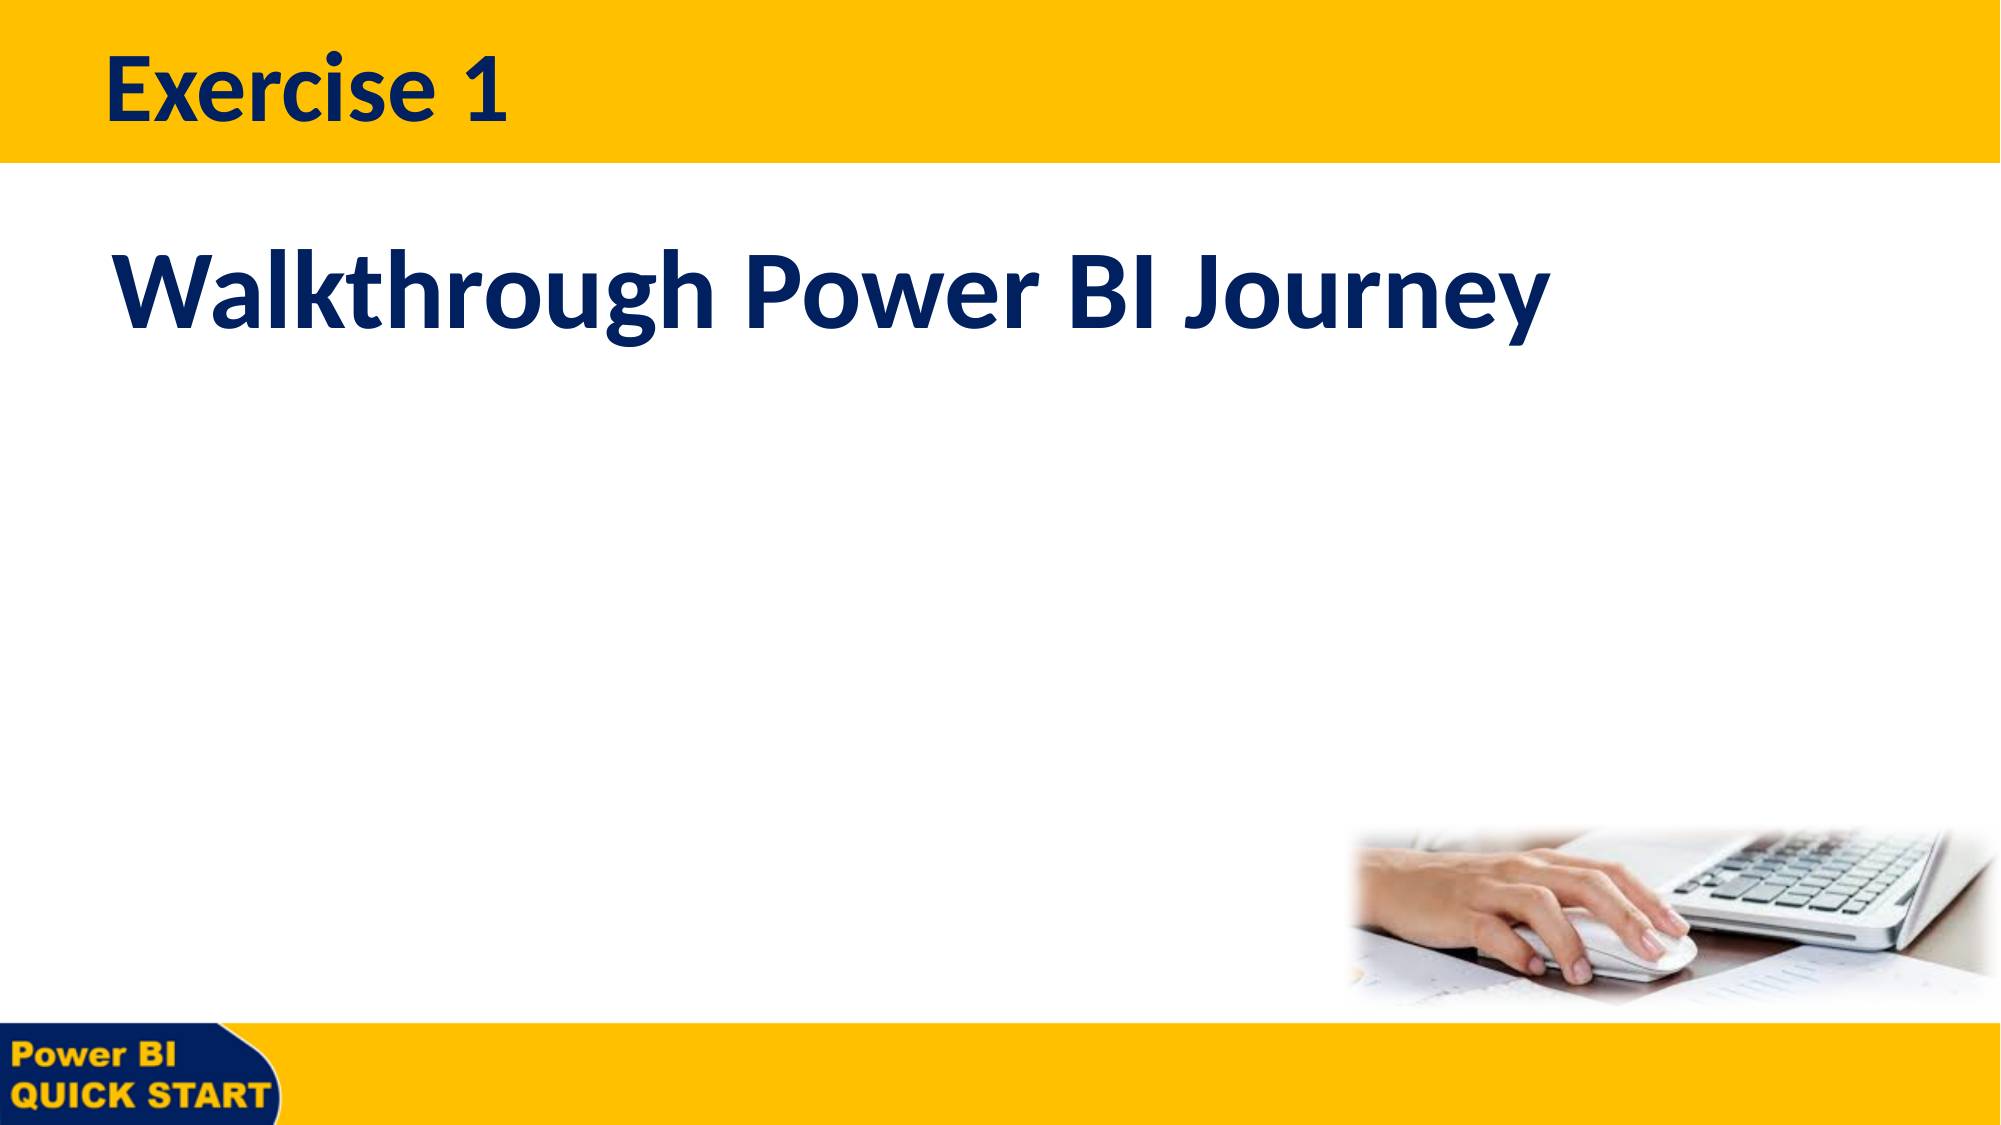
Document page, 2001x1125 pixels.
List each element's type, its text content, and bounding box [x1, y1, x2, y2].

text_box Walkthrough Power BI Journey [96, 208, 1568, 359]
picture [0, 0, 2001, 1125]
text_box Exercise 1 [0, 0, 2000, 164]
